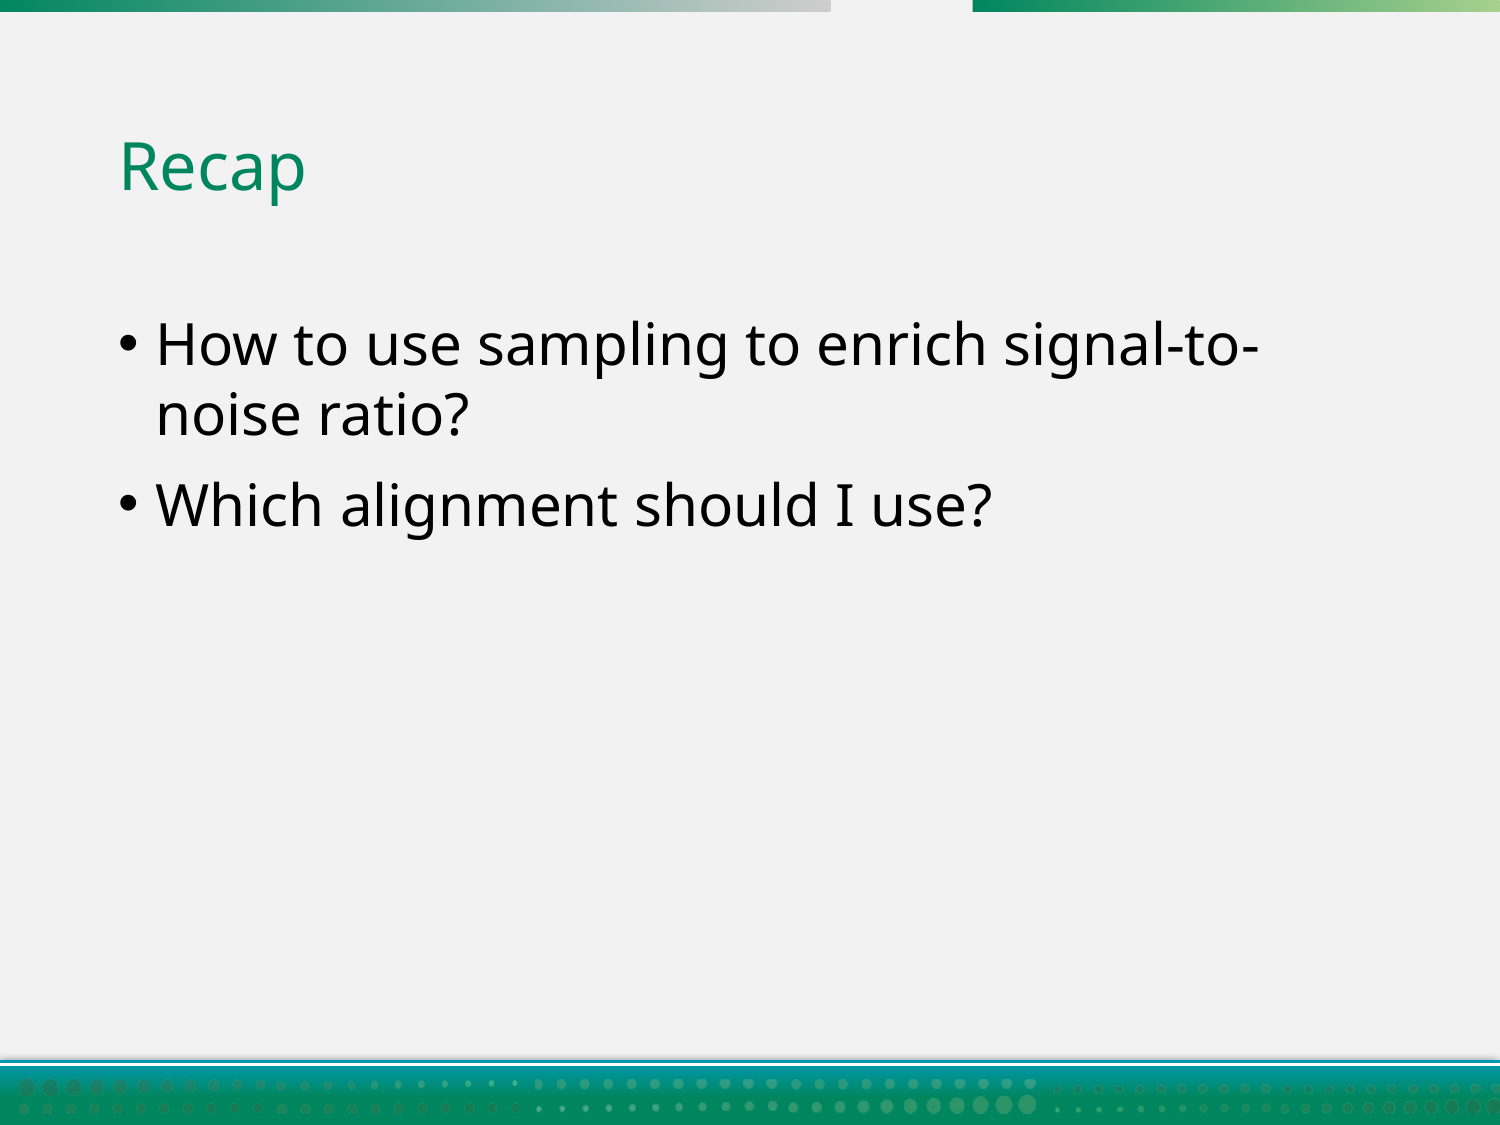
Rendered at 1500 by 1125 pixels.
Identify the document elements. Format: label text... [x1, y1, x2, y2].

list How to use sampling to enrich signal-to-noise ratio? Which alignment should I use? [103, 299, 1397, 1014]
title Recap [103, 59, 1397, 278]
